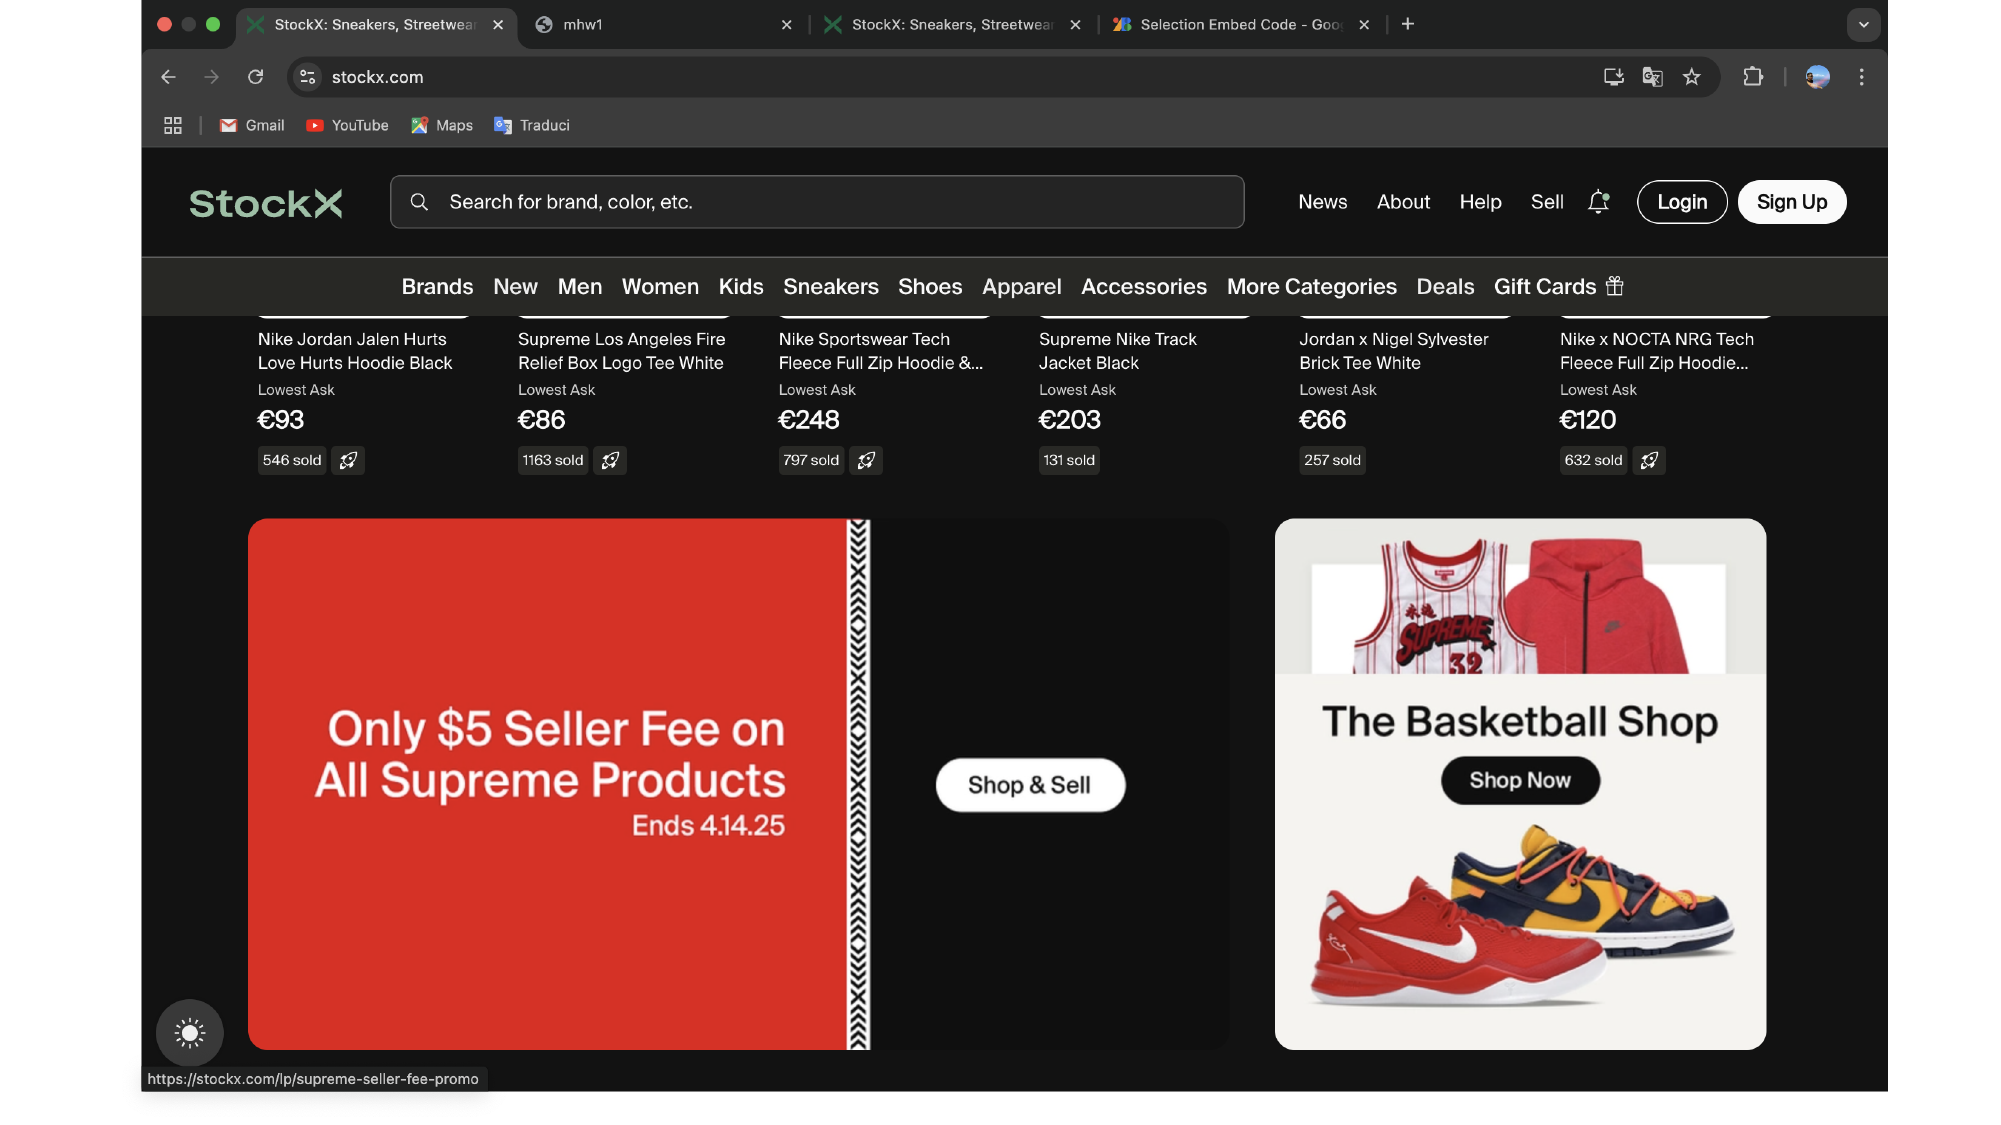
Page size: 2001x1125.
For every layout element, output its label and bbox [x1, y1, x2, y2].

picture [112, 0, 1888, 1125]
